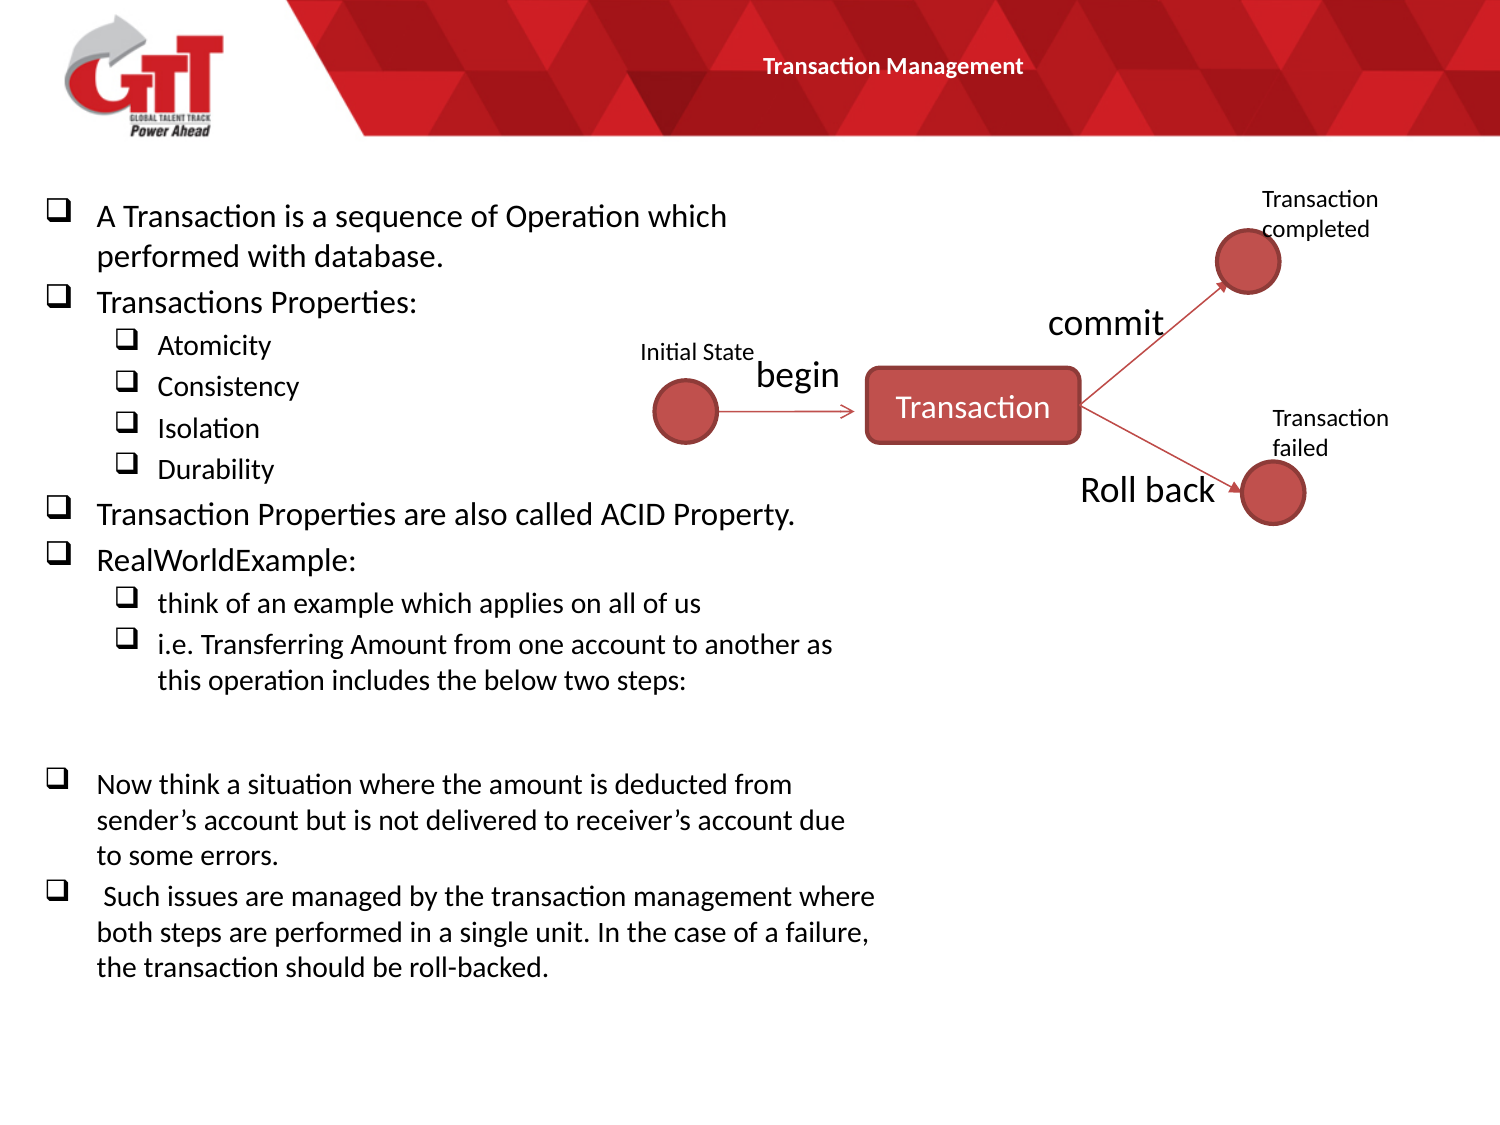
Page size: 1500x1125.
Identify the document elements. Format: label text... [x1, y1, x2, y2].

title Transaction Management [324, 12, 1463, 118]
list A Transaction is a sequence of Operation which performed with database. Transactions Properties: Atomicity Consistency Isolation Durability Transaction Properties are also called ACID Property. RealWorldExample: think of an example which applies on all of us i.e. Transferring Amount from one account to another as this operation includes the below two steps: Now think a situation where the amount is deducted from sender’s account but is not delivered to receiver’s account due to some errors. Such issues are managed by the transaction management where both steps are performed in a single unit. In the case of a failure, the transaction should be roll-backed. [29, 187, 892, 1000]
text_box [624, 174, 1412, 525]
picture [0, 0, 1500, 1125]
